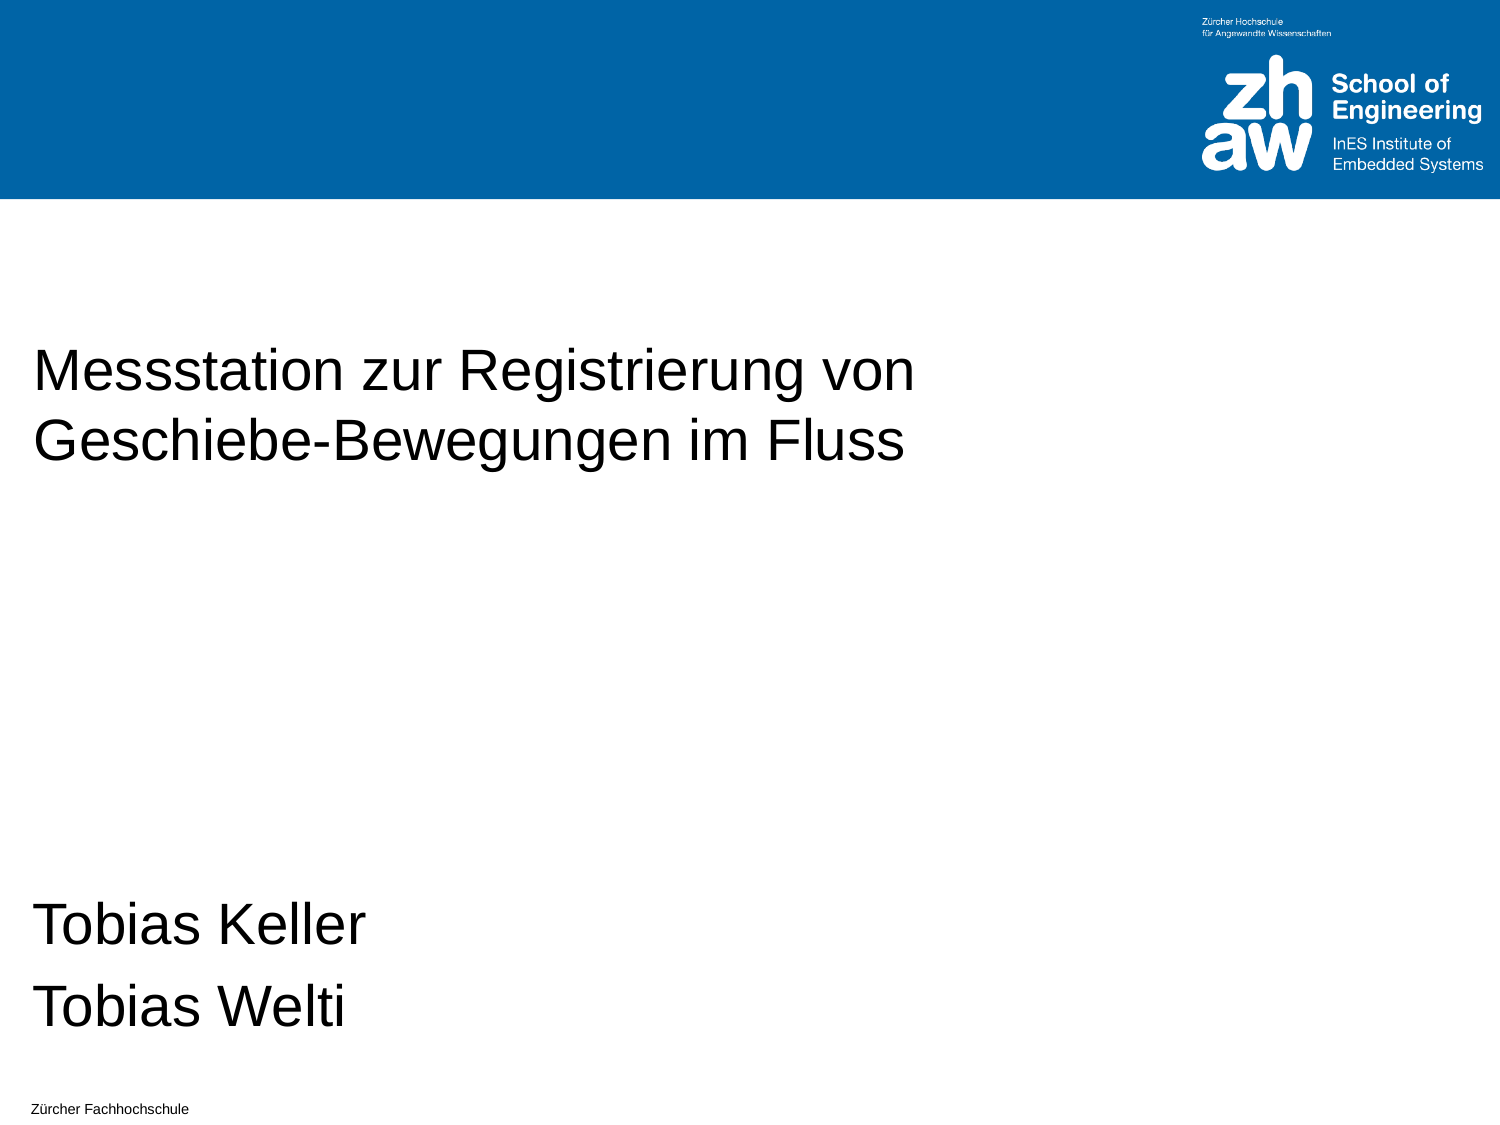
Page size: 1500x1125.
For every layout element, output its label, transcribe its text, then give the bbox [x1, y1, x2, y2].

picture [1202, 18, 1483, 173]
title Messstation zur Registrierung von Geschiebe-Bewegungen im Fluss [19, 265, 1161, 540]
subtitle Tobias Keller Tobias Welti [17, 878, 1164, 1012]
